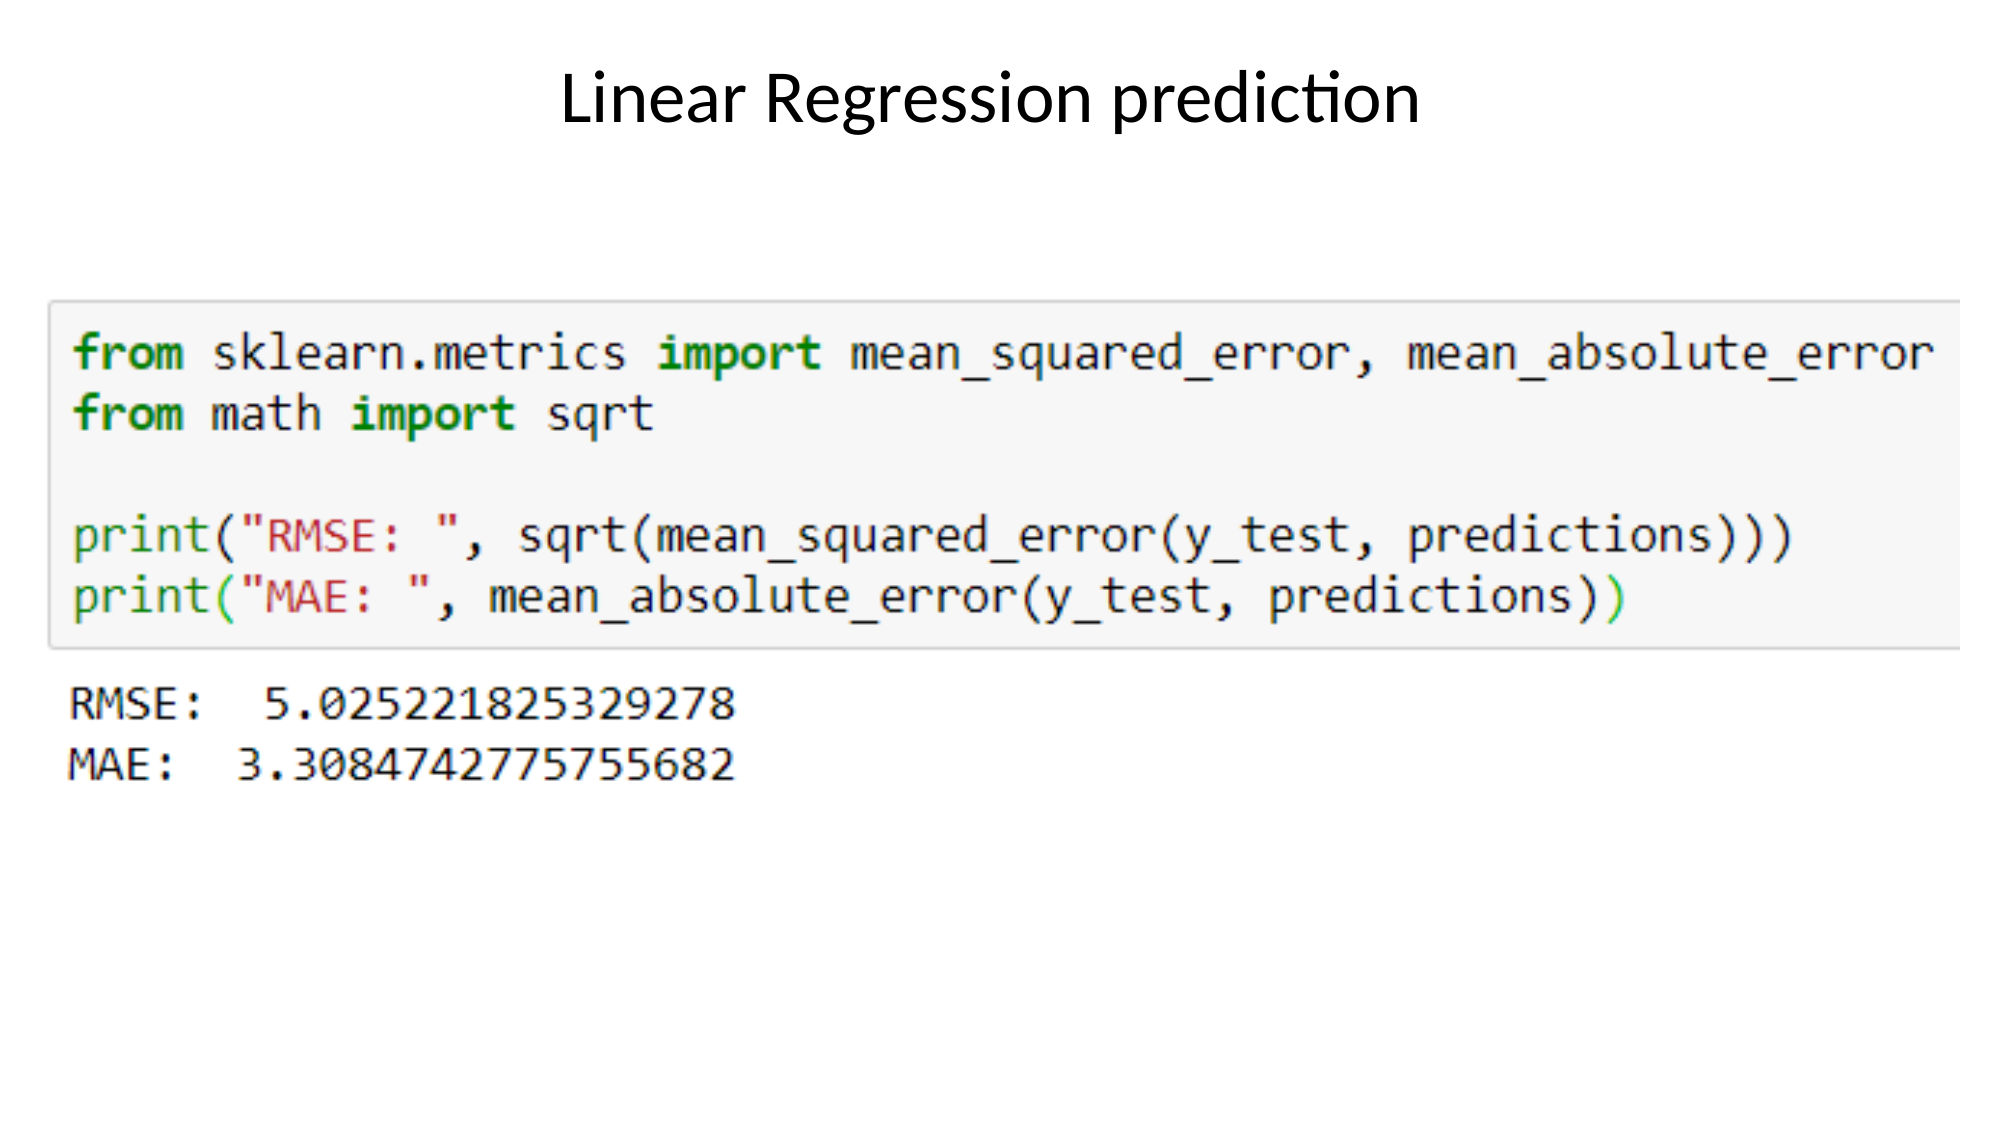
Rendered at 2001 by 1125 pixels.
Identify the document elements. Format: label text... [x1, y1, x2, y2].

picture [40, 294, 1960, 830]
text_box Linear Regression prediction [545, 49, 1455, 159]
